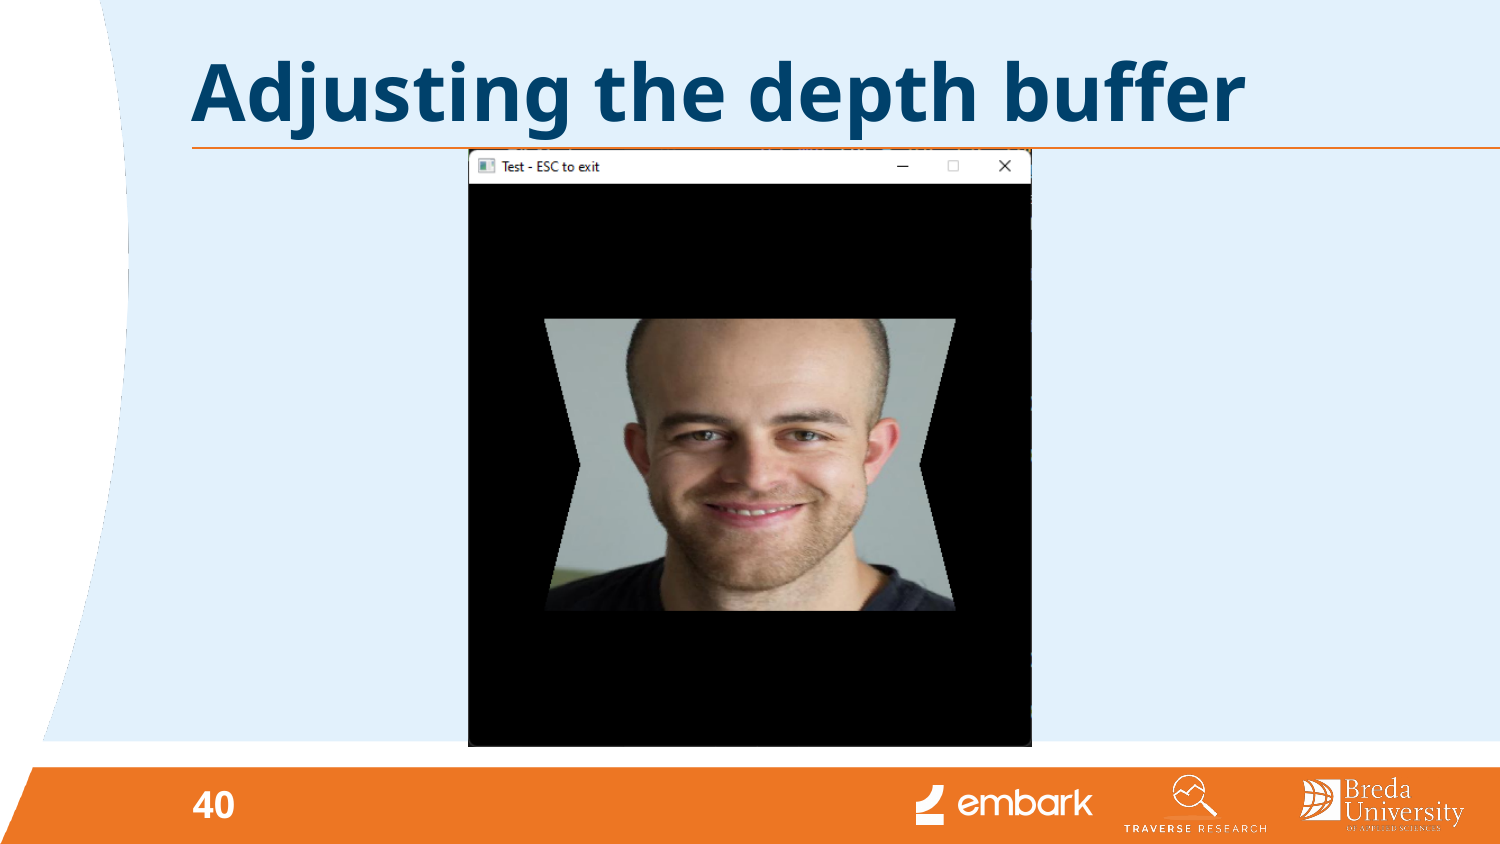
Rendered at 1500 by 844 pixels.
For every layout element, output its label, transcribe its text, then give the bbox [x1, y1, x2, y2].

title Adjusting the depth buffer [191, 3, 1341, 138]
slide_number 40 [177, 773, 351, 819]
picture [0, 0, 1500, 844]
